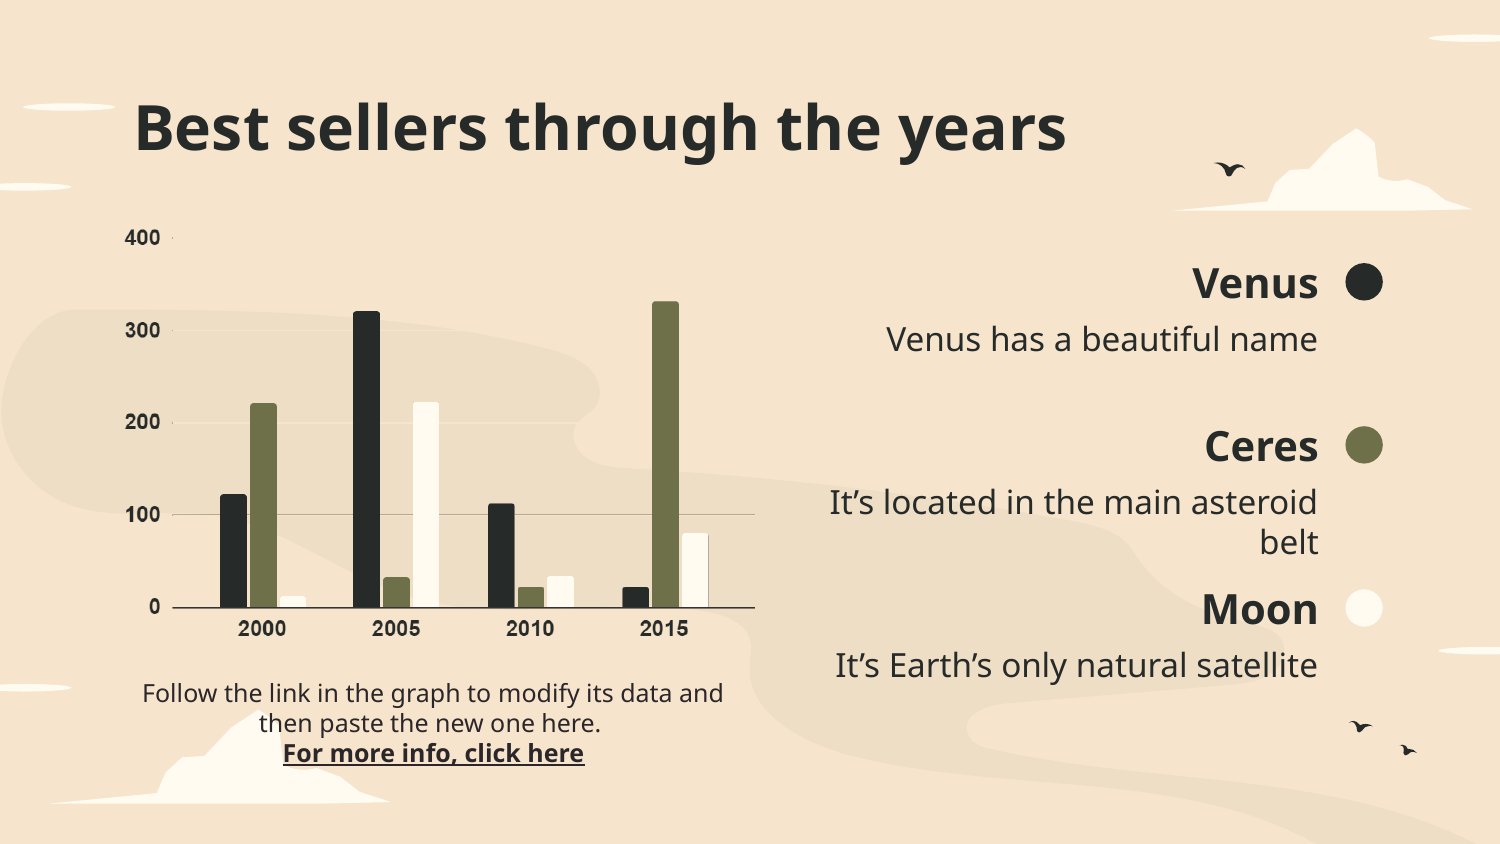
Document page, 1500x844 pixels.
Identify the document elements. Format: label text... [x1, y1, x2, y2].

text_box It’s Earth’s only natural satellite [763, 629, 1334, 724]
text_box Follow the link in the graph to modify its data and then paste the new one here. For more info, click here [117, 670, 750, 757]
text_box [1345, 426, 1383, 464]
text_box Moon [782, 583, 1334, 629]
text_box Venus [782, 257, 1334, 303]
text_box Venus has a beautiful name [782, 303, 1334, 397]
picture [100, 204, 777, 663]
title Best sellers through the years [118, 72, 1382, 167]
text_box It’s located in the main asteroid belt [782, 466, 1334, 561]
text_box Ceres [782, 420, 1334, 466]
text_box [1345, 263, 1383, 301]
text_box [1345, 589, 1383, 627]
